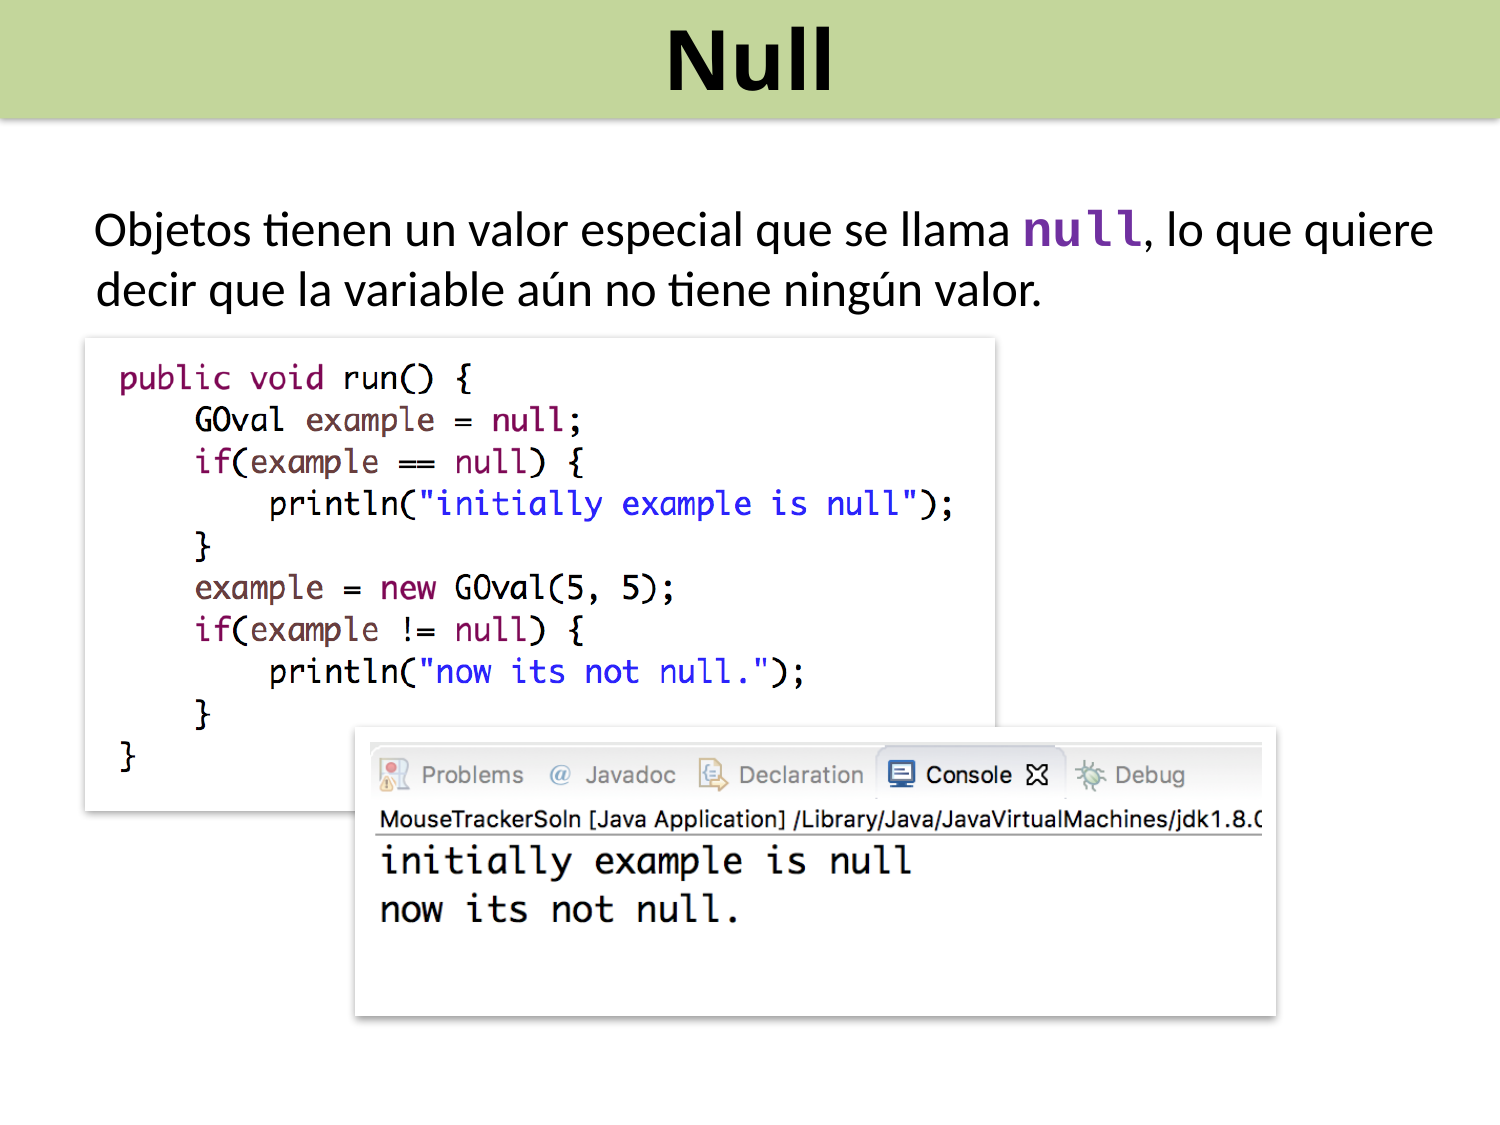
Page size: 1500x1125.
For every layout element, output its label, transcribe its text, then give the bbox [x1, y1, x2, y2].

text_box Objetos tienen un valor especial que se llama null, lo que quiere decir que la variable aún no tiene ningún valor. [79, 189, 1450, 450]
picture [99, 352, 1262, 1003]
text_box Null [0, 0, 1500, 122]
